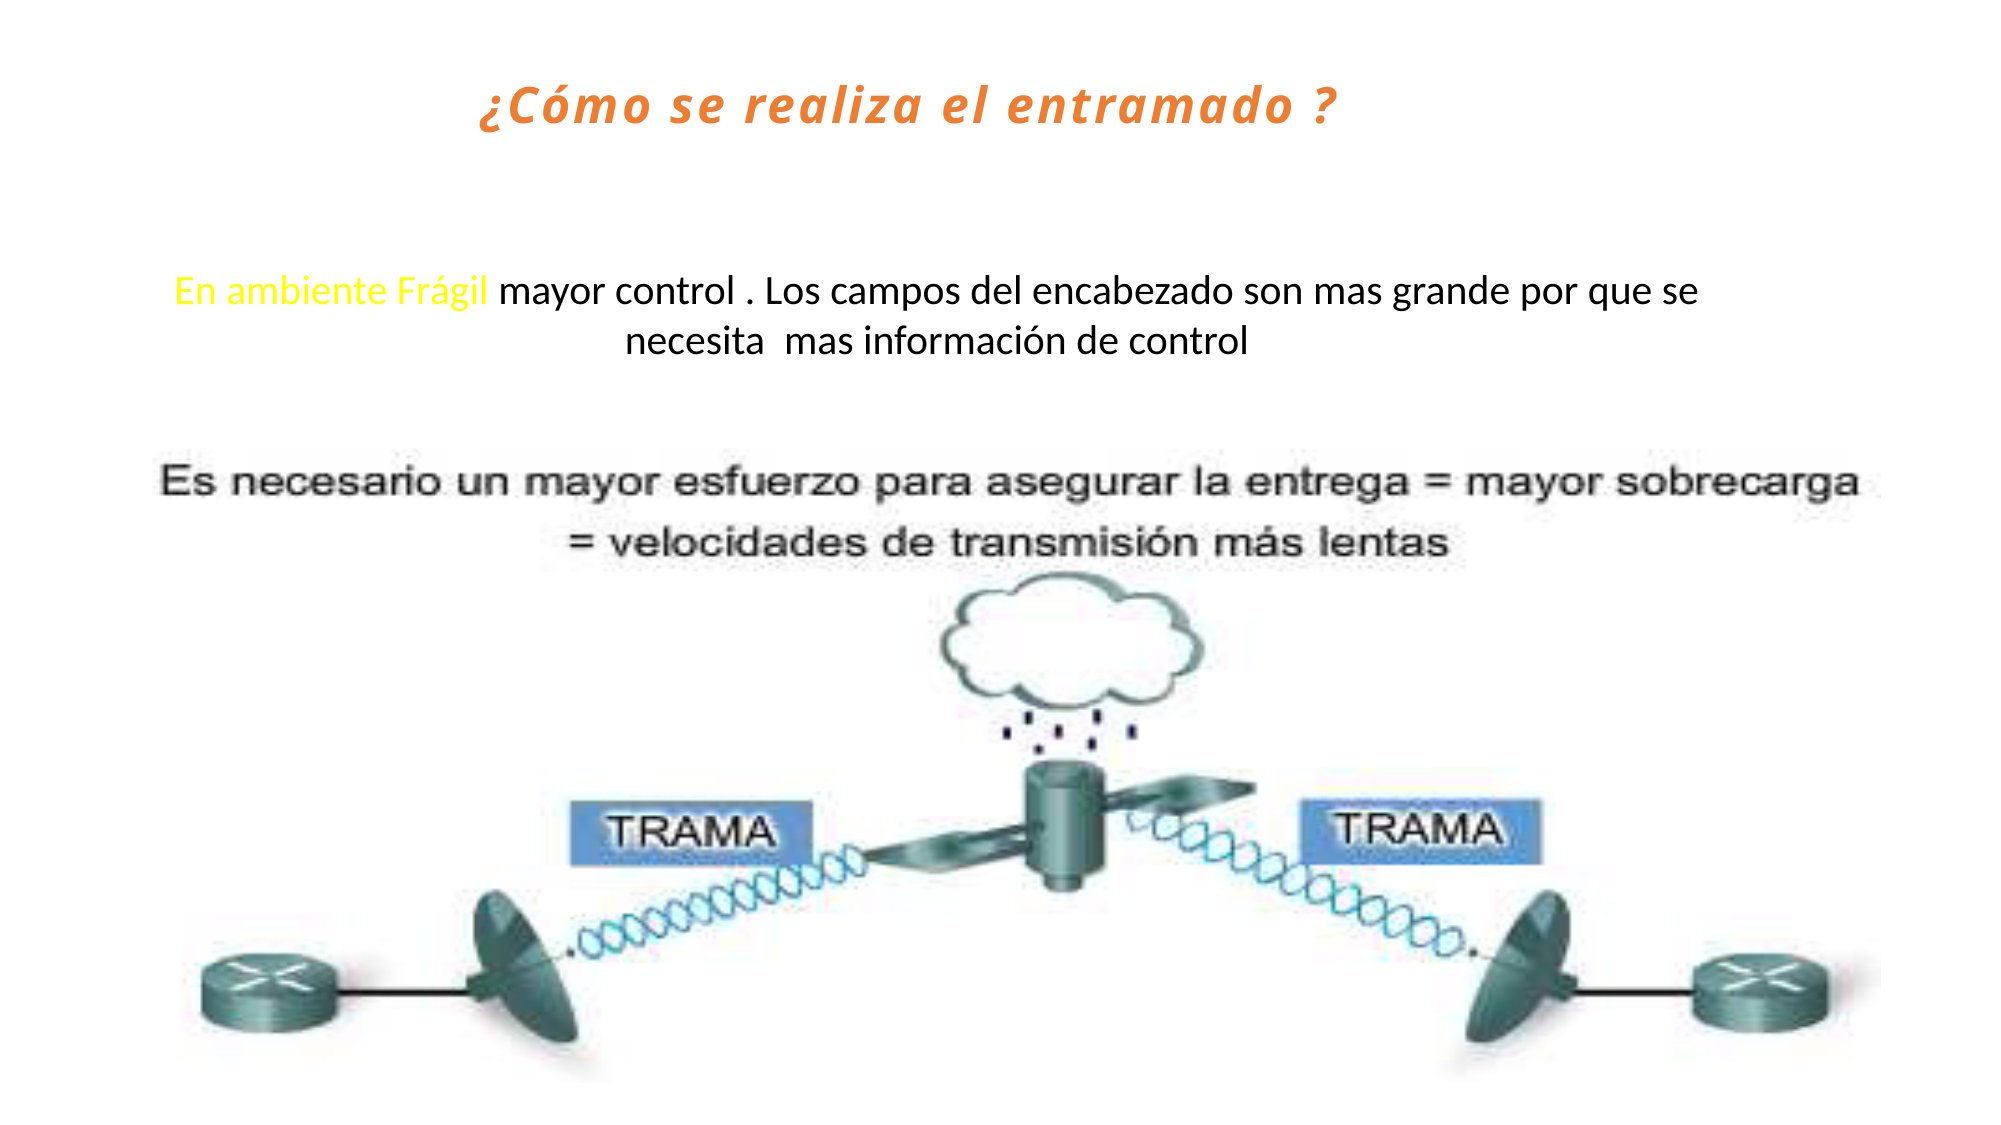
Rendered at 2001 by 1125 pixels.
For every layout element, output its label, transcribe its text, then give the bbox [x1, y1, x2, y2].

text_box En ambiente Frágil mayor control . Los campos del encabezado son mas grande por que se necesita mas información de control [149, 255, 1725, 371]
text_box ¿Cómo se realiza el entramado ? [23, 66, 1796, 142]
picture [117, 444, 1881, 1083]
